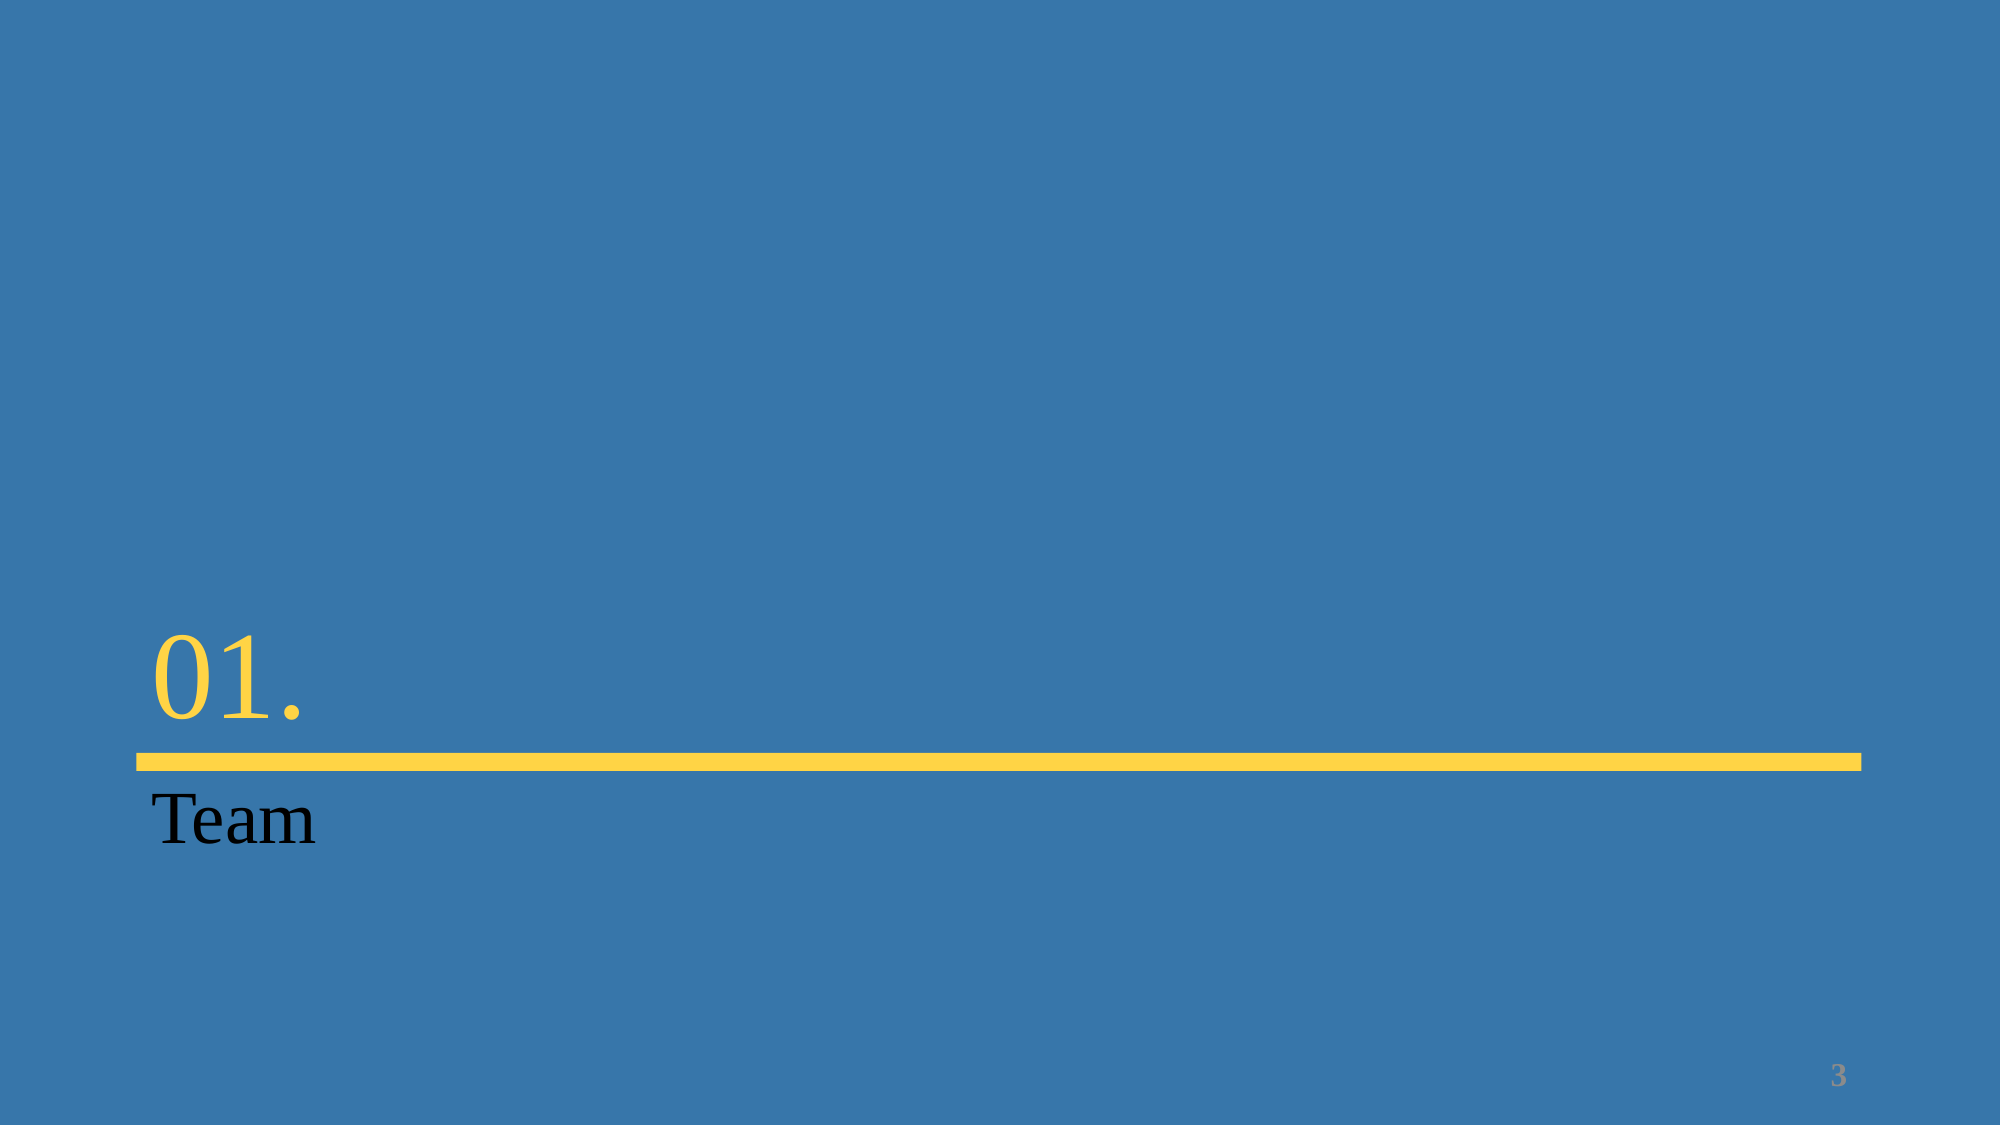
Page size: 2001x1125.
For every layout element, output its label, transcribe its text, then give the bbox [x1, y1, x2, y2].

slide_number 3 [1412, 1042, 1863, 1103]
list Team [136, 770, 1862, 999]
title 01. [136, 280, 1862, 753]
